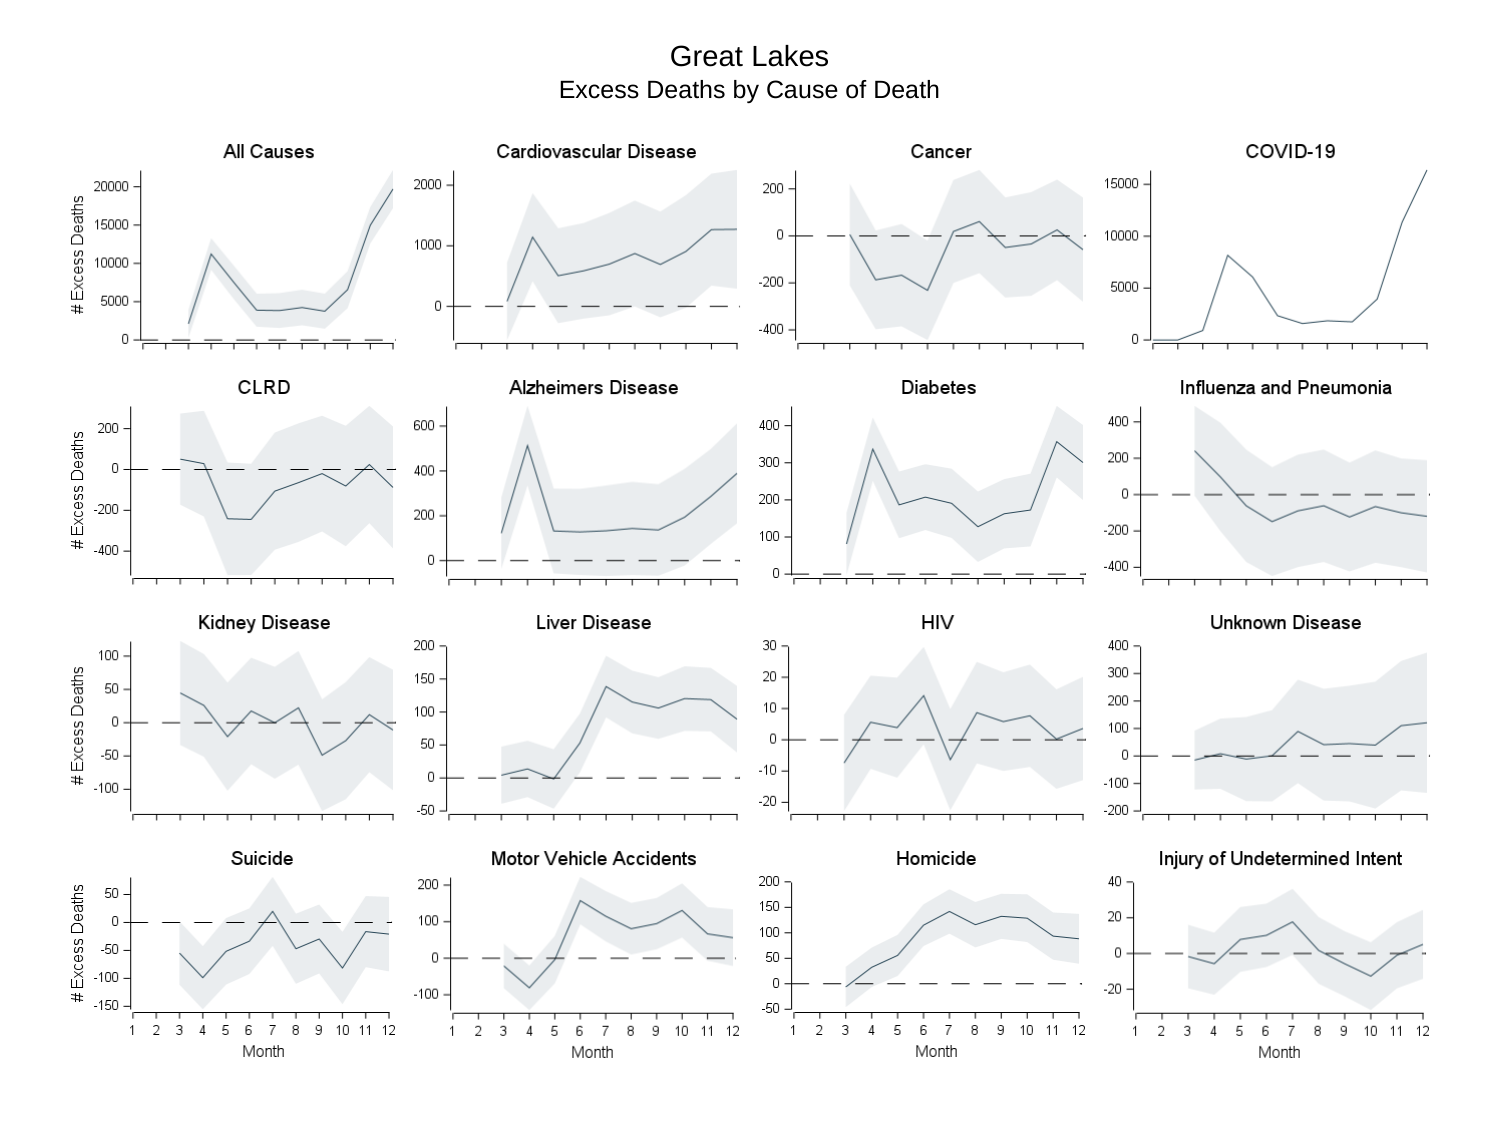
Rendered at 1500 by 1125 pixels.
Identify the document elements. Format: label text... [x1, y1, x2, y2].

picture [1098, 136, 1437, 363]
picture [1098, 607, 1437, 833]
picture [63, 842, 402, 1069]
picture [63, 607, 402, 833]
picture [753, 136, 1092, 362]
title Great Lakes [37, 37, 1463, 73]
picture [63, 372, 402, 598]
title Excess Deaths by Cause of Death [37, 73, 1463, 104]
picture [753, 372, 1092, 598]
picture [1098, 371, 1437, 598]
picture [408, 842, 747, 1069]
picture [753, 607, 1092, 833]
picture [753, 842, 1092, 1069]
picture [408, 136, 747, 363]
picture [63, 136, 402, 362]
picture [1098, 842, 1437, 1069]
picture [408, 607, 747, 833]
picture [408, 371, 747, 598]
